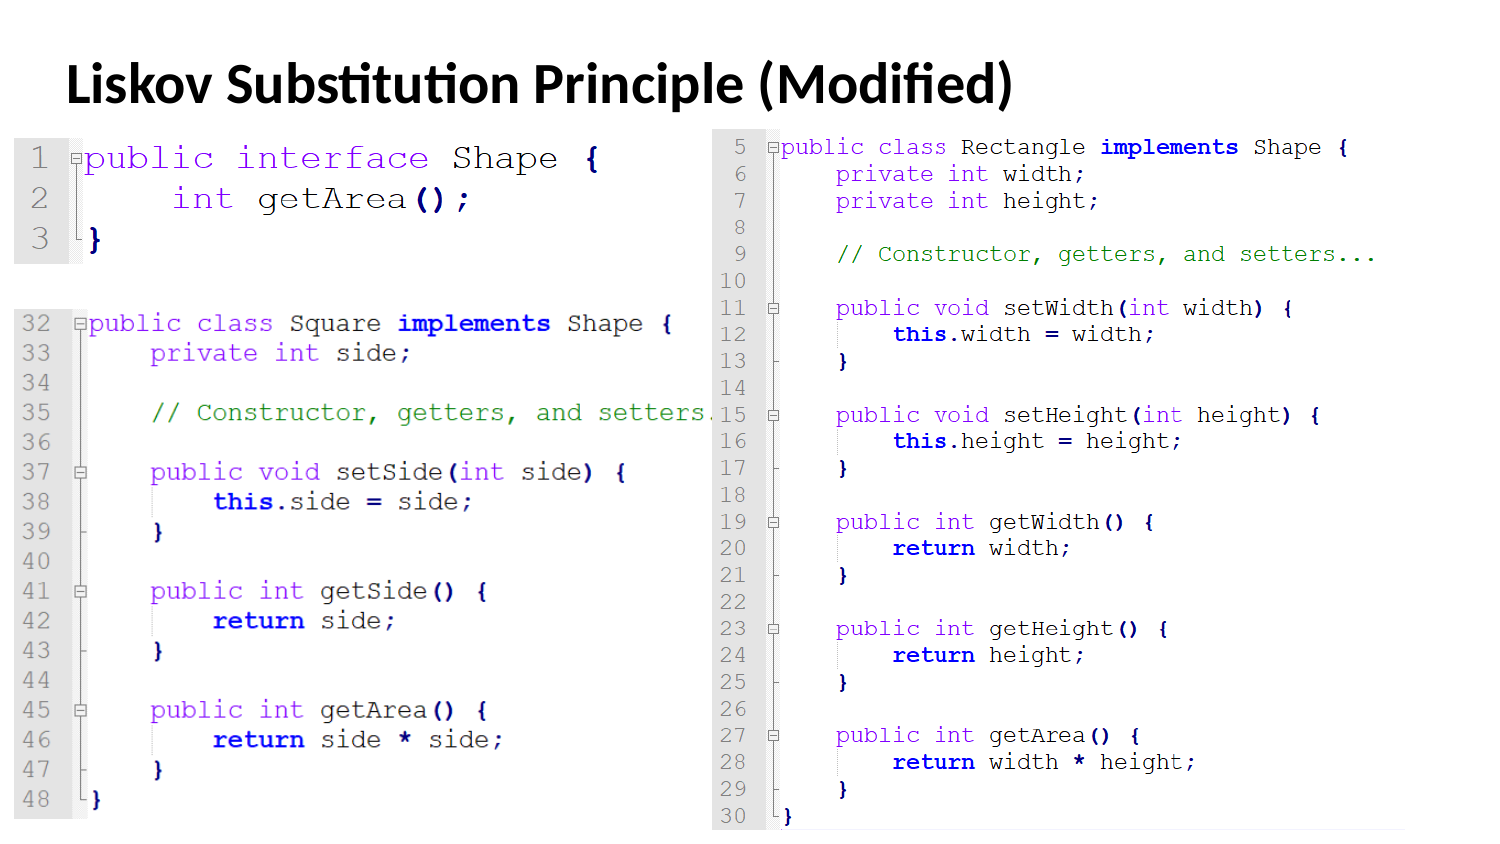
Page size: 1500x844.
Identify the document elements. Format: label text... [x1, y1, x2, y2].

picture [14, 138, 656, 265]
picture [14, 129, 1405, 830]
title Liskov Substitution Principle (Modified) [51, 30, 1449, 125]
